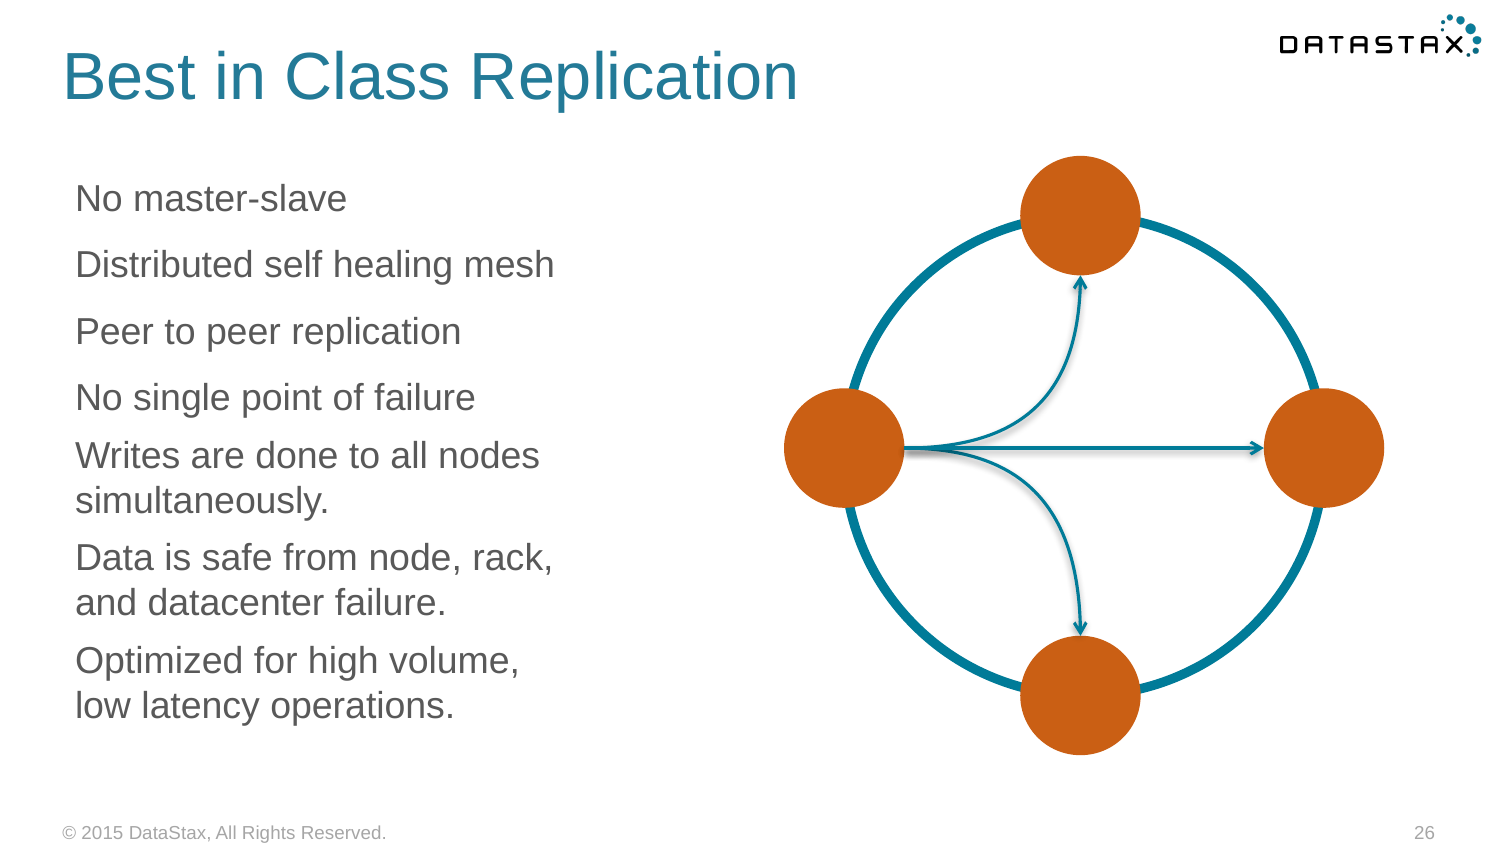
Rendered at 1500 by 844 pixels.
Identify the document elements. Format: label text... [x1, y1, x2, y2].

list No master-slave Distributed self healing mesh Peer to peer replication No single point of failure Writes are done to all nodes simultaneously. Data is safe from node, rack, and datacenter failure. Optimized for high volume, low latency operations. [75, 164, 774, 786]
slide_number 26 [1110, 820, 1436, 844]
picture [1273, 7, 1485, 70]
footer © 2015 DataStax, All Rights Reserved. [62, 820, 638, 844]
title Best in Class Replication [62, 32, 1300, 118]
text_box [783, 155, 1385, 756]
